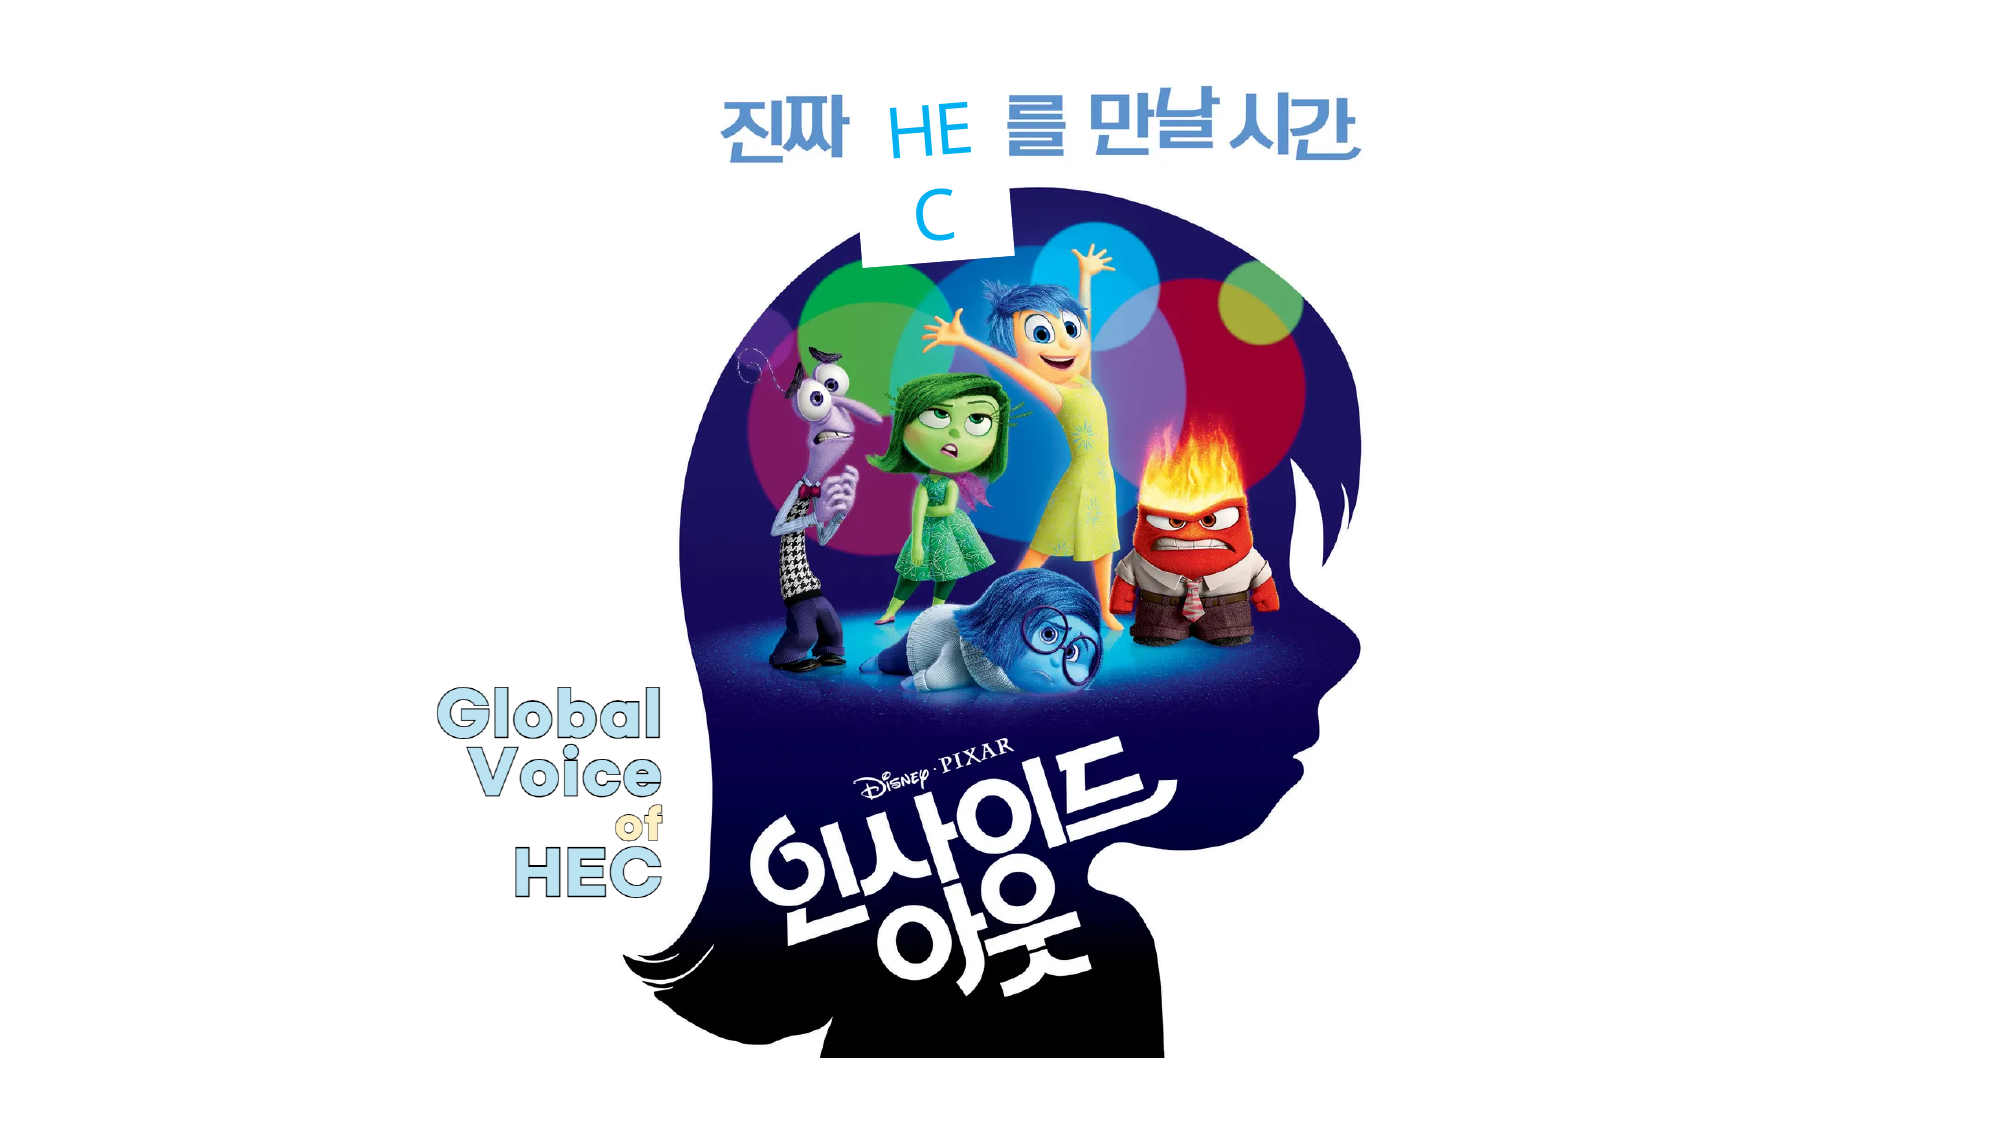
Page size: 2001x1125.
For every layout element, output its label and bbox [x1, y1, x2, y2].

picture [431, 47, 1393, 1058]
